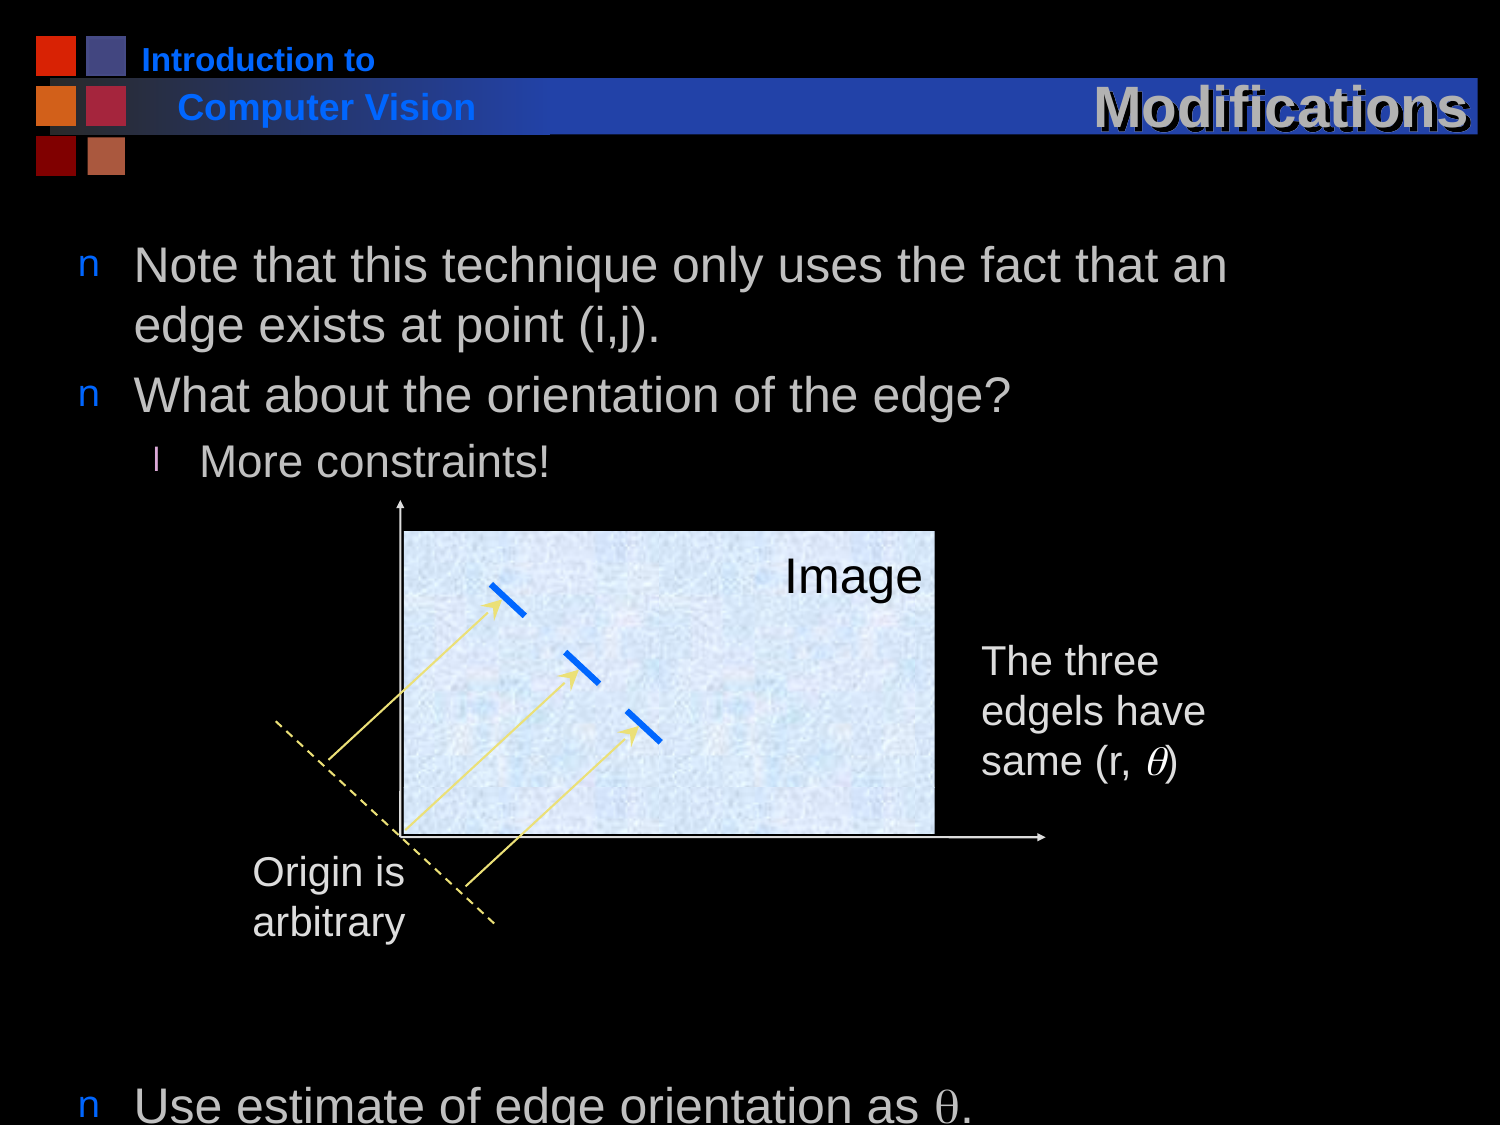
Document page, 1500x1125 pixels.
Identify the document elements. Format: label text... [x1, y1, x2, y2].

list Note that this technique only uses the fact that an edge exists at point (i,j). What about the orientation of the edge? More constraints! Use estimate of edge orientation as q. Each edgel now maps to a point in Hough space. [61, 224, 1351, 513]
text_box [237, 499, 1226, 954]
title Modifications [1067, 46, 1496, 148]
